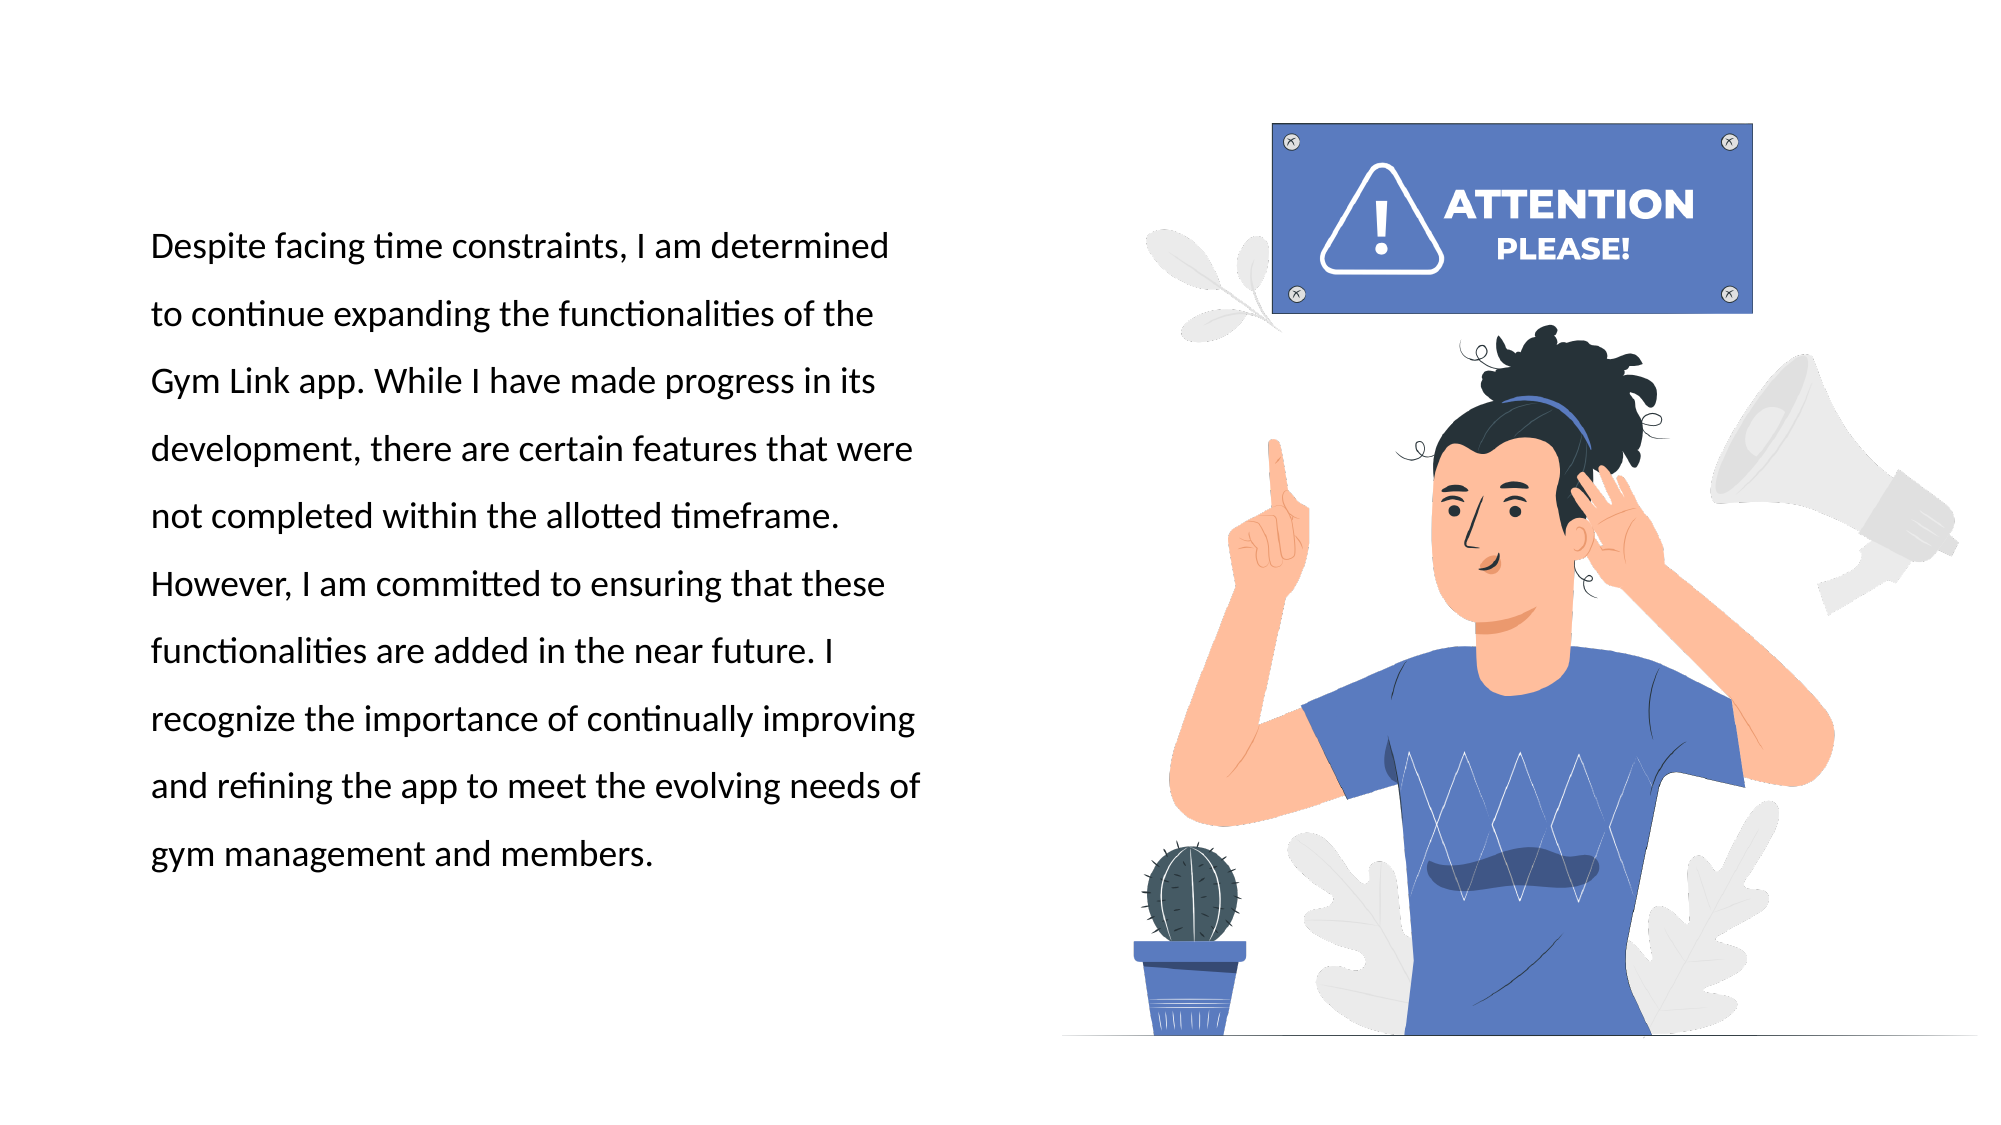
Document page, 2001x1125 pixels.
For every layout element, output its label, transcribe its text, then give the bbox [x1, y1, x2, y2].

picture [999, 42, 2000, 1083]
text_box Despite facing time constraints, I am determined to continue expanding the functionalities of the Gym Link app. While I have made progress in its development, there are certain features that were not completed within the allotted timeframe. However, I am committed to ensuring that these functionalities are added in the near future. I recognize the importance of continually improving and refining the app to meet the evolving needs of gym management and members. [136, 191, 939, 927]
